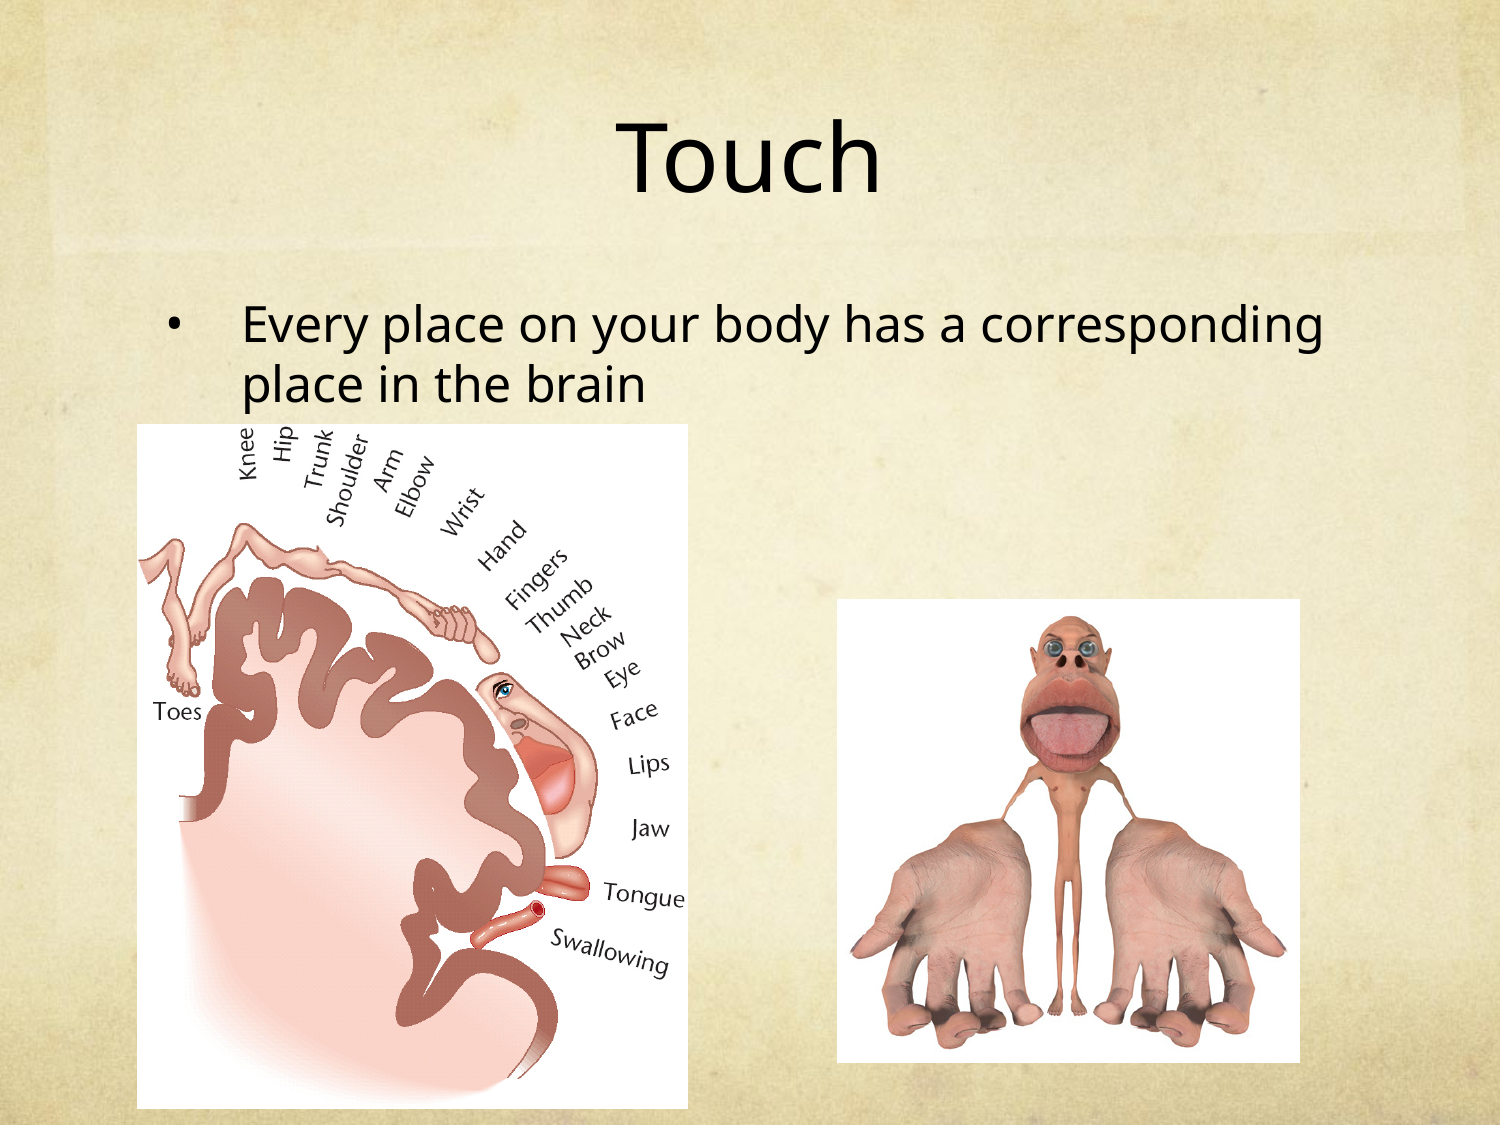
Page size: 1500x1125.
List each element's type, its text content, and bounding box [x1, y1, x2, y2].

list Every place on your body has a corresponding place in the brain [150, 284, 1350, 950]
title Touch [150, 82, 1350, 225]
picture [0, 0, 1500, 1125]
